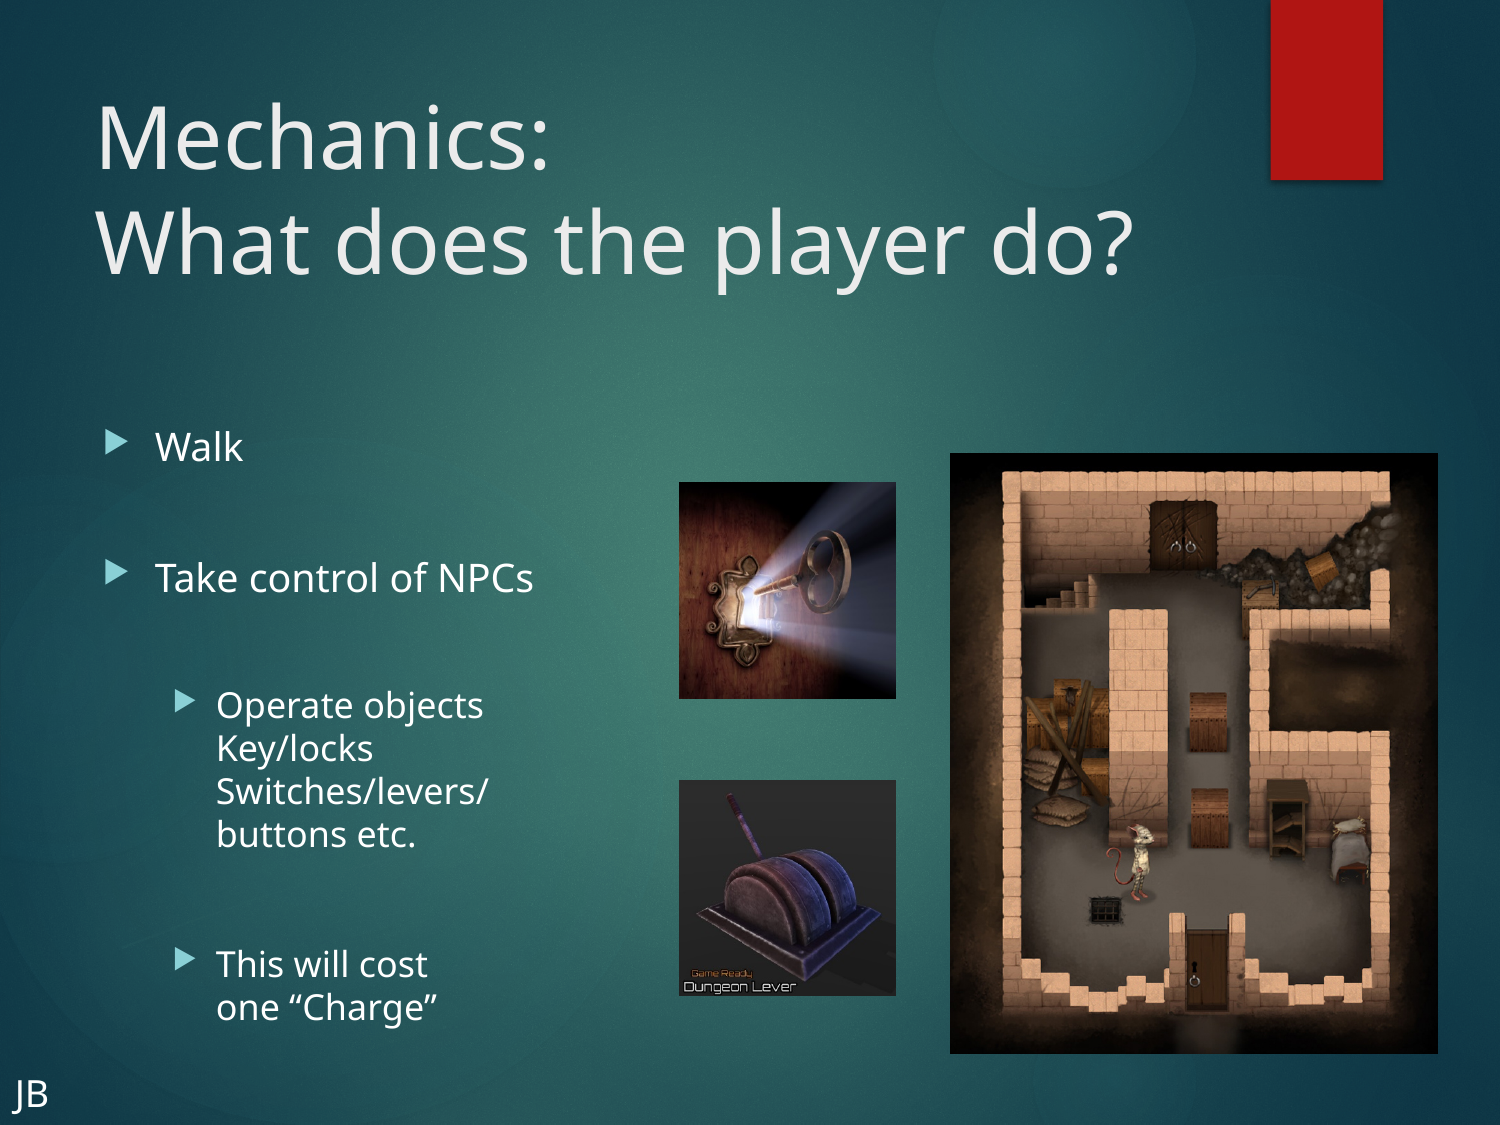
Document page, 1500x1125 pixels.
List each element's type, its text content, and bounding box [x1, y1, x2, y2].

picture [679, 482, 896, 699]
text_box JB [0, 1062, 88, 1123]
picture [950, 453, 1438, 1054]
list Walk Take control of NPCs Operate objects Key/locks Switches/levers/ buttons etc. This will cost one “Charge” [87, 350, 1438, 1038]
title Mechanics: What does the player do? [79, 74, 1237, 304]
picture [679, 779, 896, 996]
